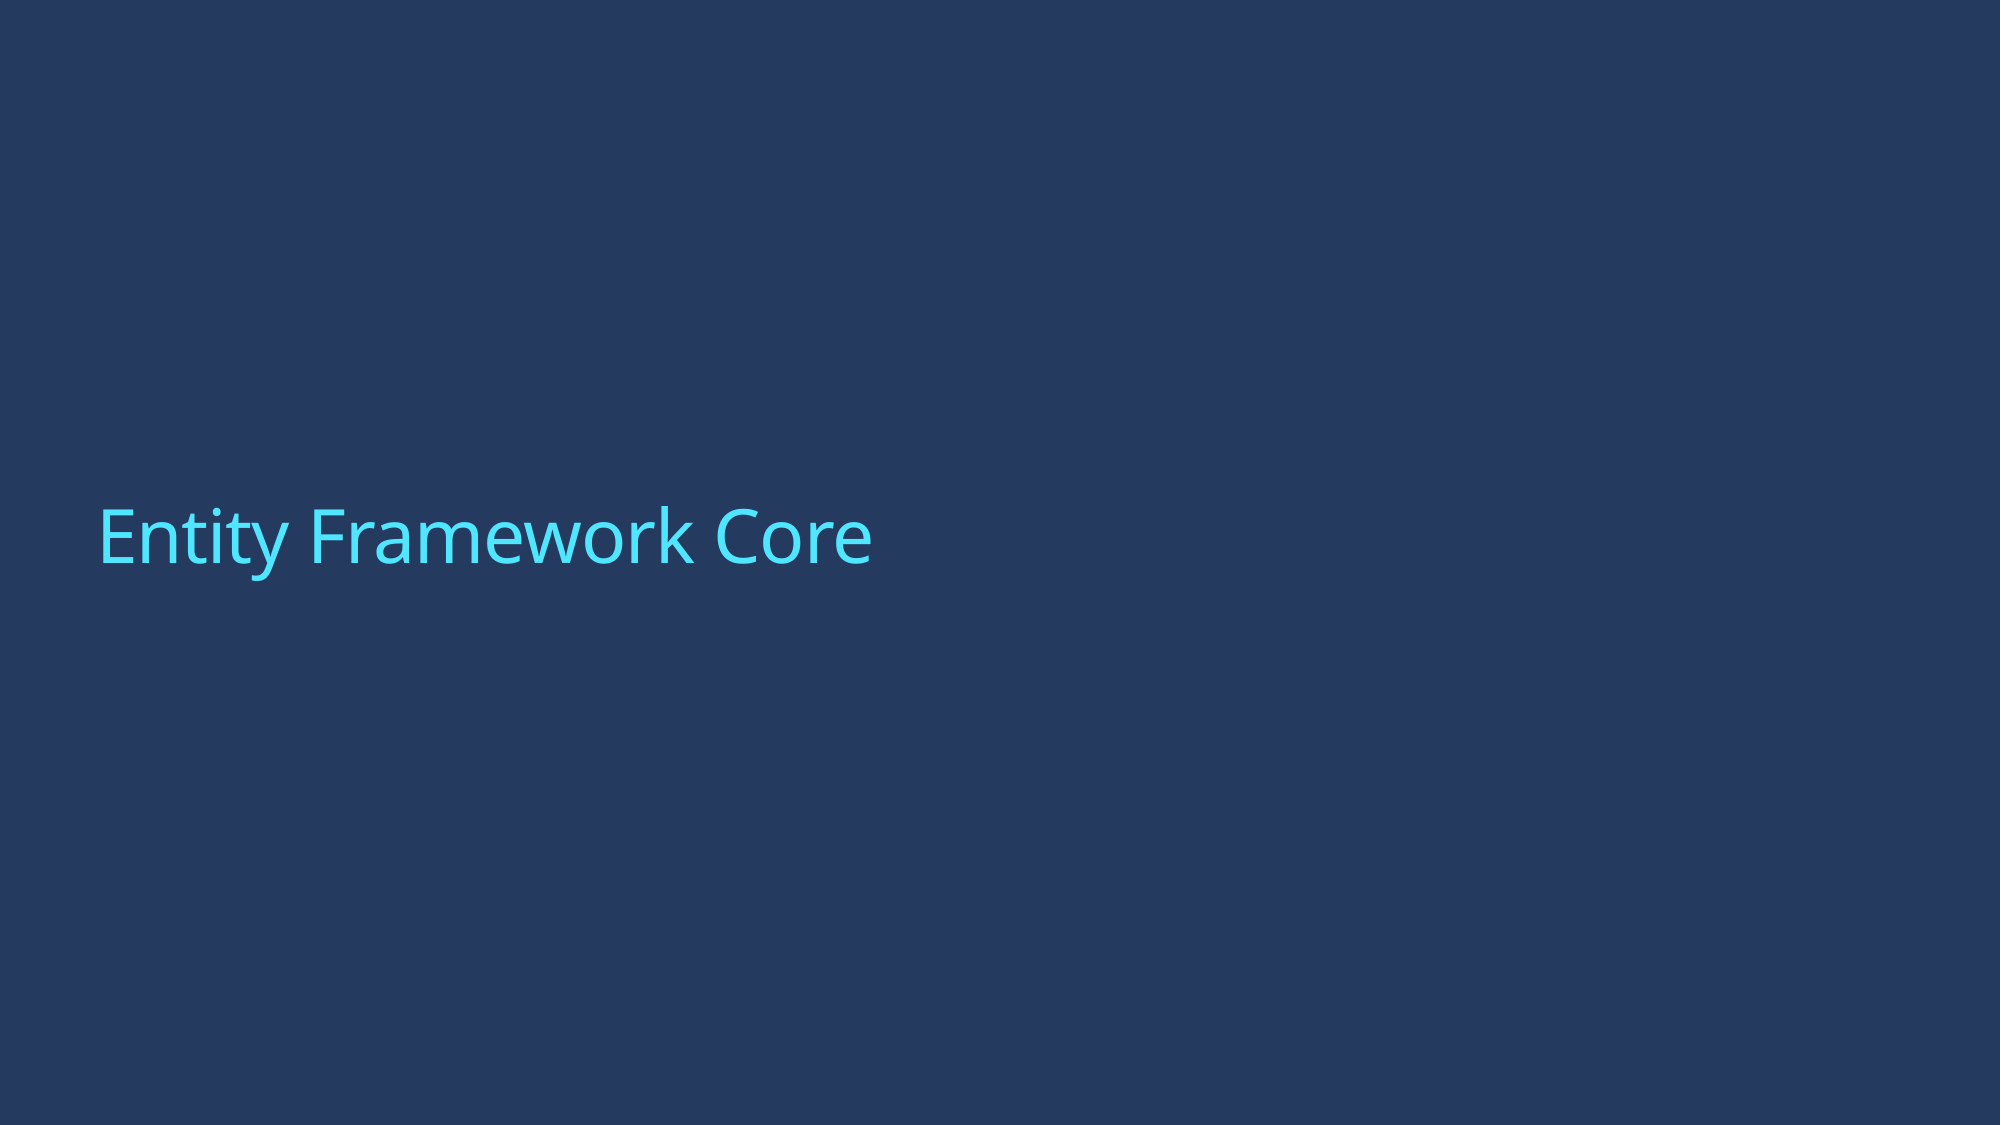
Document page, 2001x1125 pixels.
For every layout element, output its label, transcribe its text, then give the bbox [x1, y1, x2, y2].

title Entity Framework Core [96, 498, 1596, 580]
